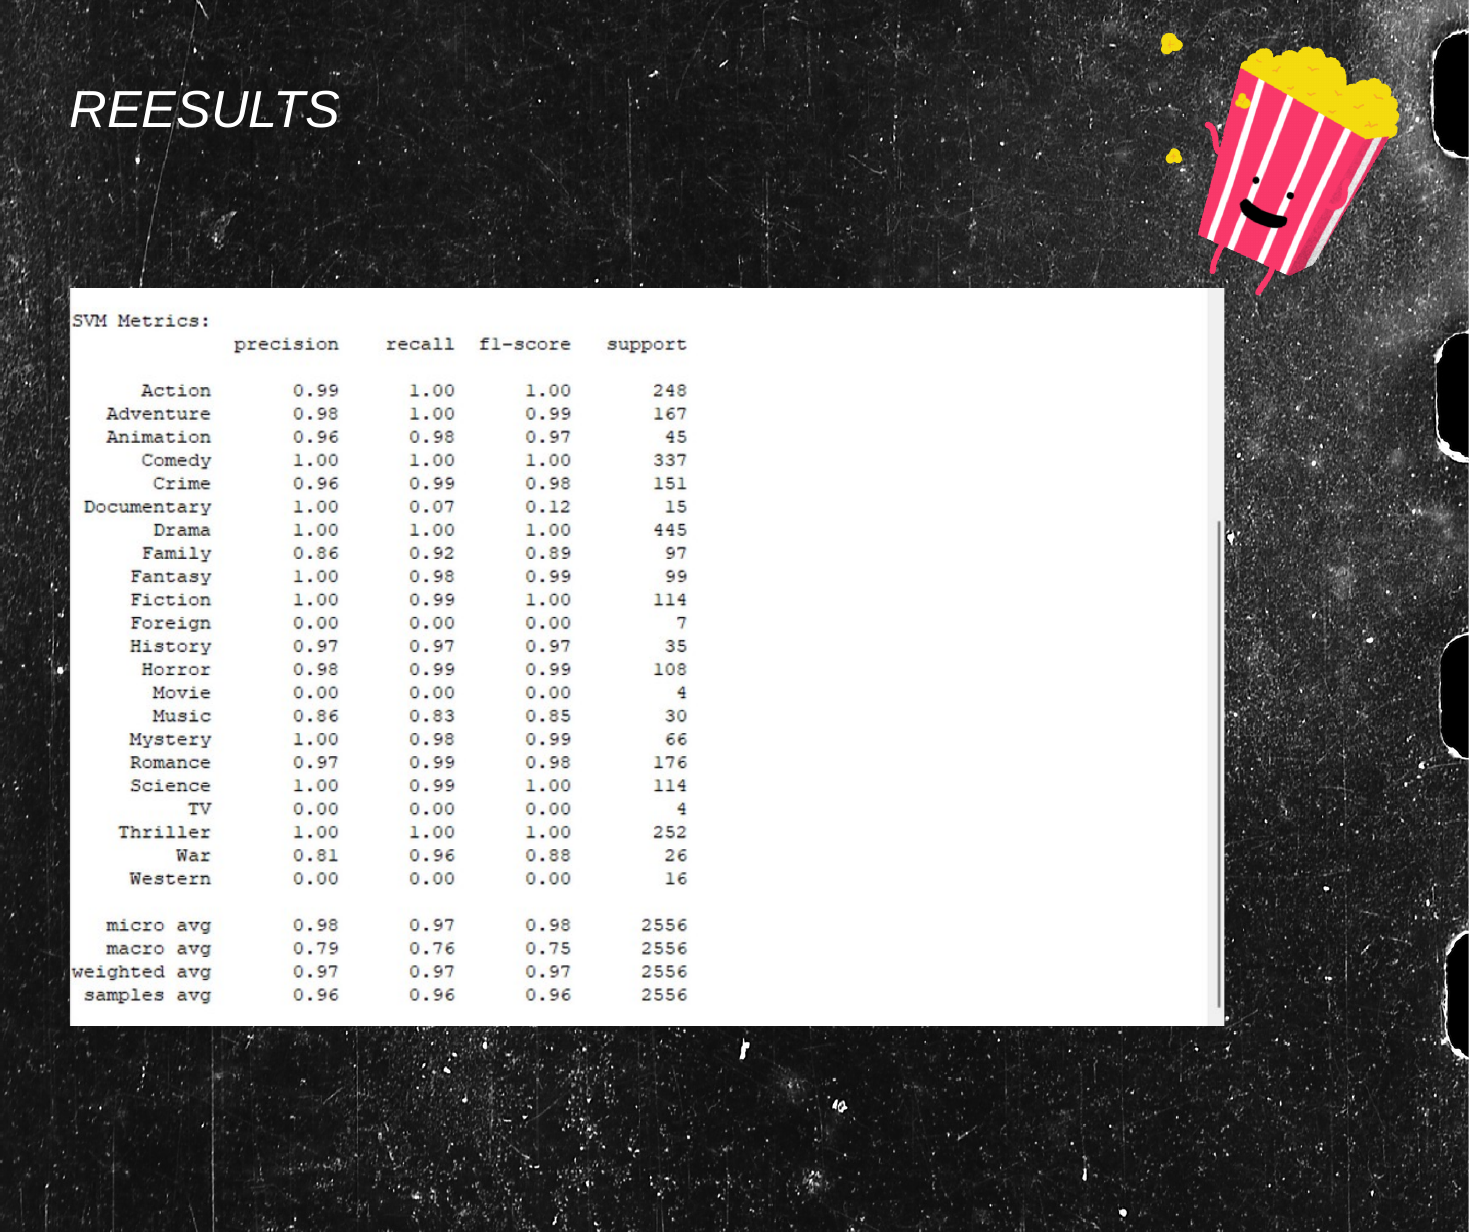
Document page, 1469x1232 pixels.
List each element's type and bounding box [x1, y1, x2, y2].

text_box [69, 2, 1432, 1027]
picture [0, 0, 1469, 1232]
